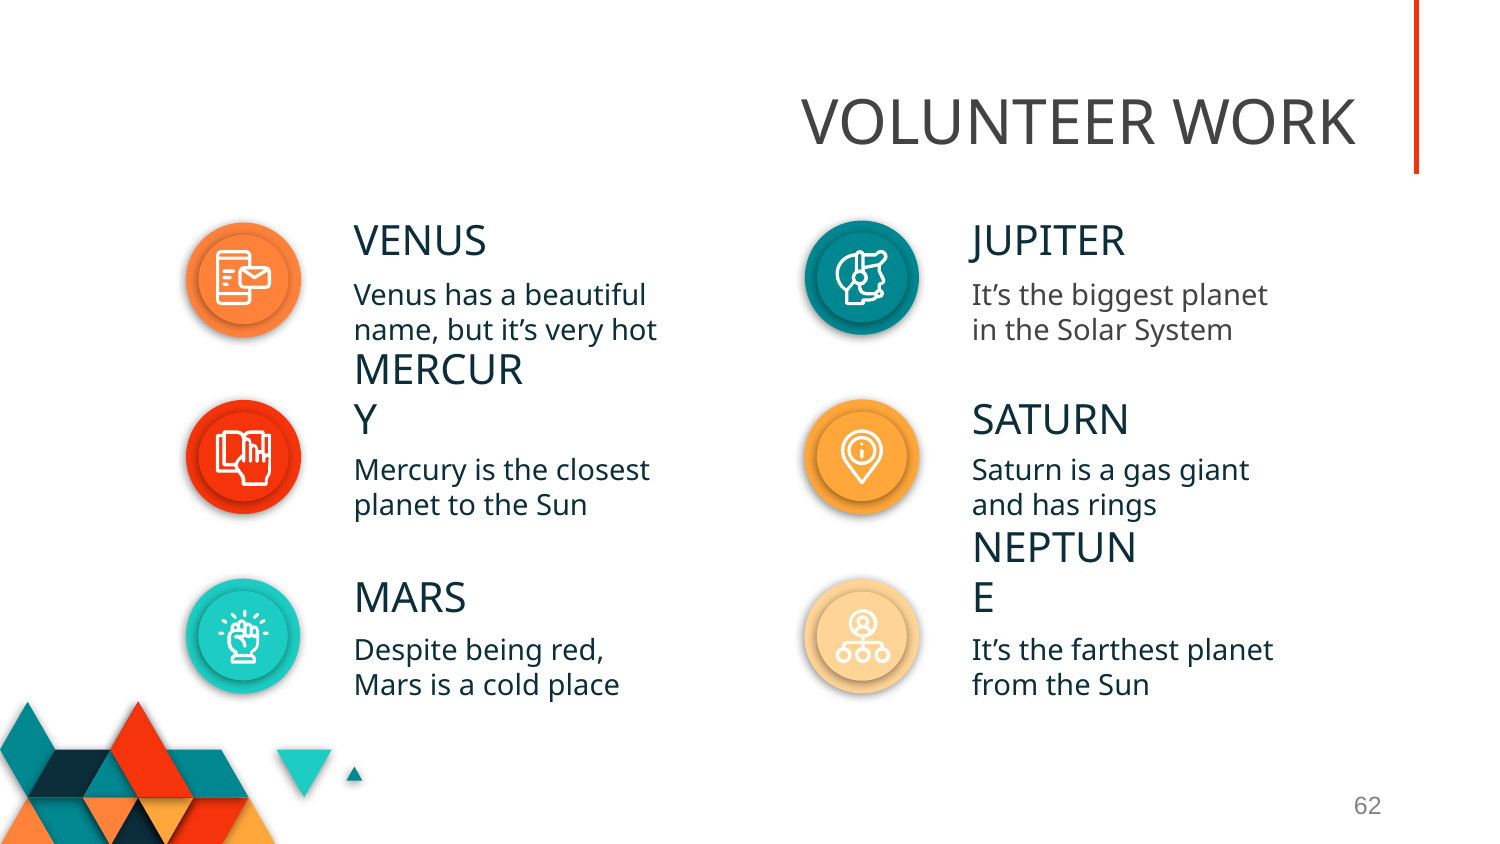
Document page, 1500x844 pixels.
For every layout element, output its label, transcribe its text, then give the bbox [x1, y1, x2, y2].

subtitle It’s the farthest planet from the Sun [956, 616, 1314, 711]
subtitle MARS [338, 565, 545, 616]
title VOLUNTEER WORK [750, 76, 1372, 172]
slide_number 62 [1059, 782, 1397, 828]
subtitle NEPTUNE [956, 565, 1163, 616]
subtitle It’s the biggest planet in the Solar System [956, 261, 1314, 356]
subtitle JUPITER [956, 208, 1163, 261]
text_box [804, 578, 920, 694]
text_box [804, 399, 920, 515]
subtitle Saturn is a gas giant and has rings [956, 436, 1314, 531]
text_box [840, 429, 884, 485]
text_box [185, 578, 301, 694]
subtitle Mercury is the closest planet to the Sun [338, 436, 696, 531]
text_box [185, 399, 302, 515]
subtitle MERCURY [338, 386, 545, 436]
subtitle SATURN [956, 386, 1163, 436]
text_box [804, 220, 920, 335]
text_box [215, 249, 272, 306]
subtitle Venus has a beautiful name, but it’s very hot [338, 261, 696, 356]
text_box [185, 222, 302, 338]
subtitle VENUS [338, 208, 545, 261]
subtitle Despite being red, Mars is a cold place [338, 616, 696, 711]
